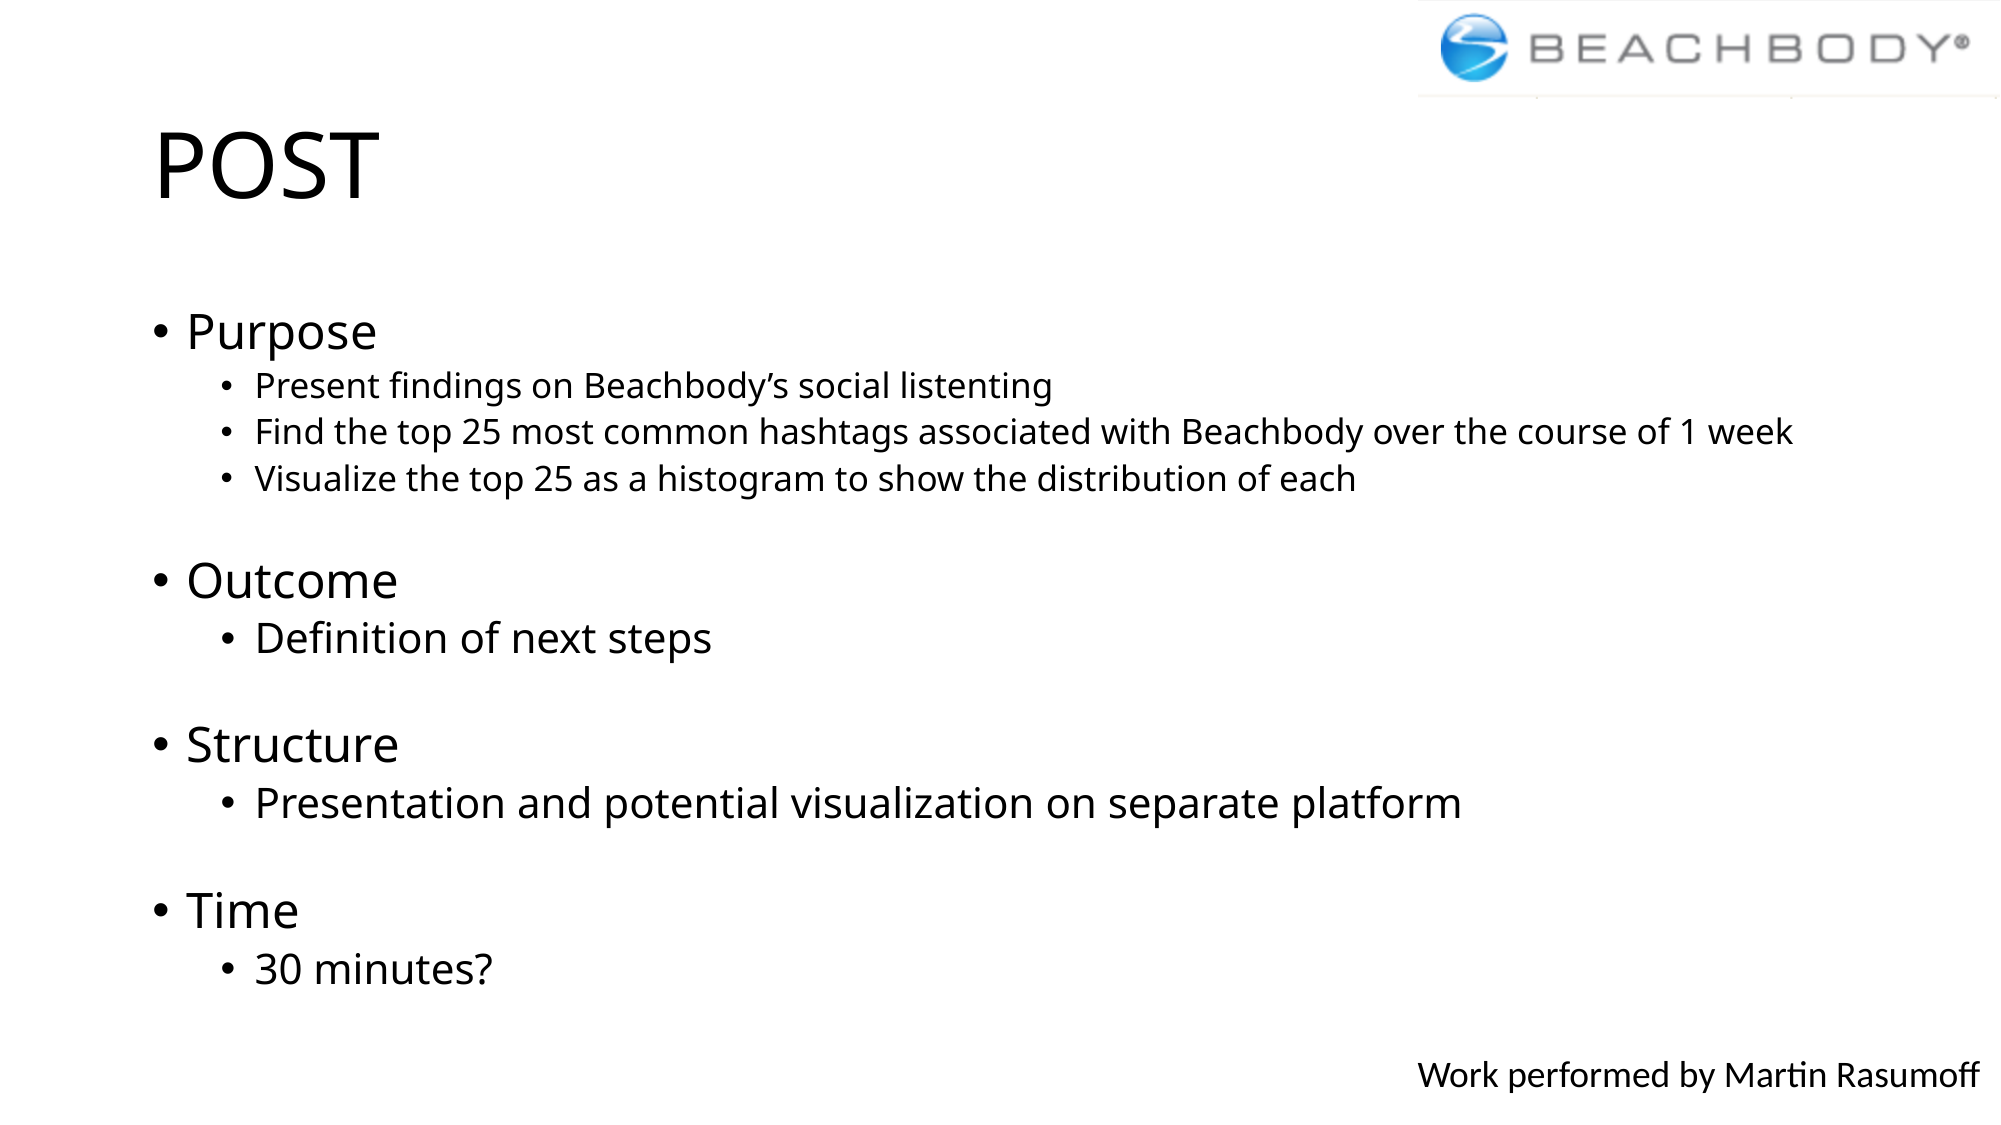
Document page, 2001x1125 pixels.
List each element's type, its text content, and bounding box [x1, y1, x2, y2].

title POST [137, 59, 1863, 278]
picture [1418, 0, 2000, 99]
list Purpose Present findings on Beachbody’s social listenting Find the top 25 most common hashtags associated with Beachbody over the course of 1 week Visualize the top 25 as a histogram to show the distribution of each Outcome Definition of next steps Structure Presentation and potential visualization on separate platform Time 30 minutes? [137, 299, 1863, 1014]
